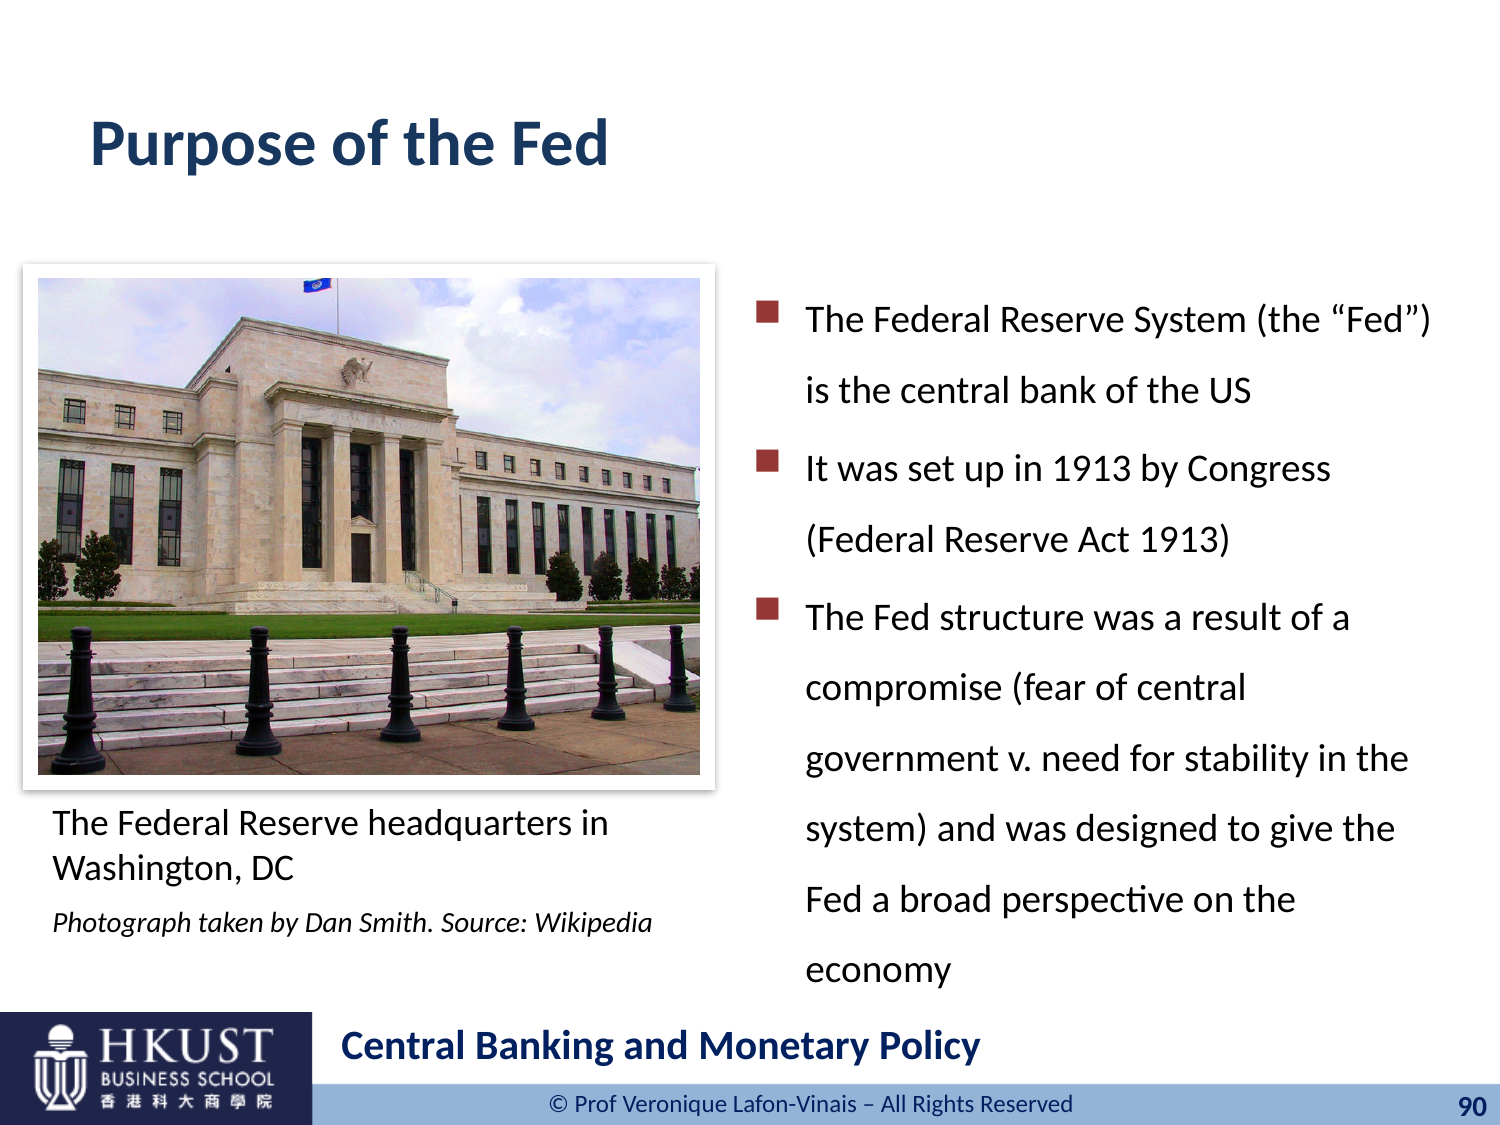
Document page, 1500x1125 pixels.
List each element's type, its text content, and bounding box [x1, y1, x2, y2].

picture [0, 1012, 1500, 1125]
picture [37, 277, 701, 776]
list The Federal Reserve System (the “Fed”) is the central bank of the US It was set up in 1913 by Congress (Federal Reserve Act 1913) The Fed structure was a result of a compromise (fear of central government v. need for stability in the system) and was designed to give the Fed a broad perspective on the economy [737, 262, 1451, 1006]
slide_number 90 [1351, 1080, 1500, 1125]
text_box The Federal Reserve headquarters in Washington, DC Photograph taken by Dan Smith. Source: Wikipedia [37, 790, 688, 946]
footer Central Banking and Monetary Policy [326, 1007, 1500, 1078]
title Purpose of the Fed [74, 44, 1426, 233]
